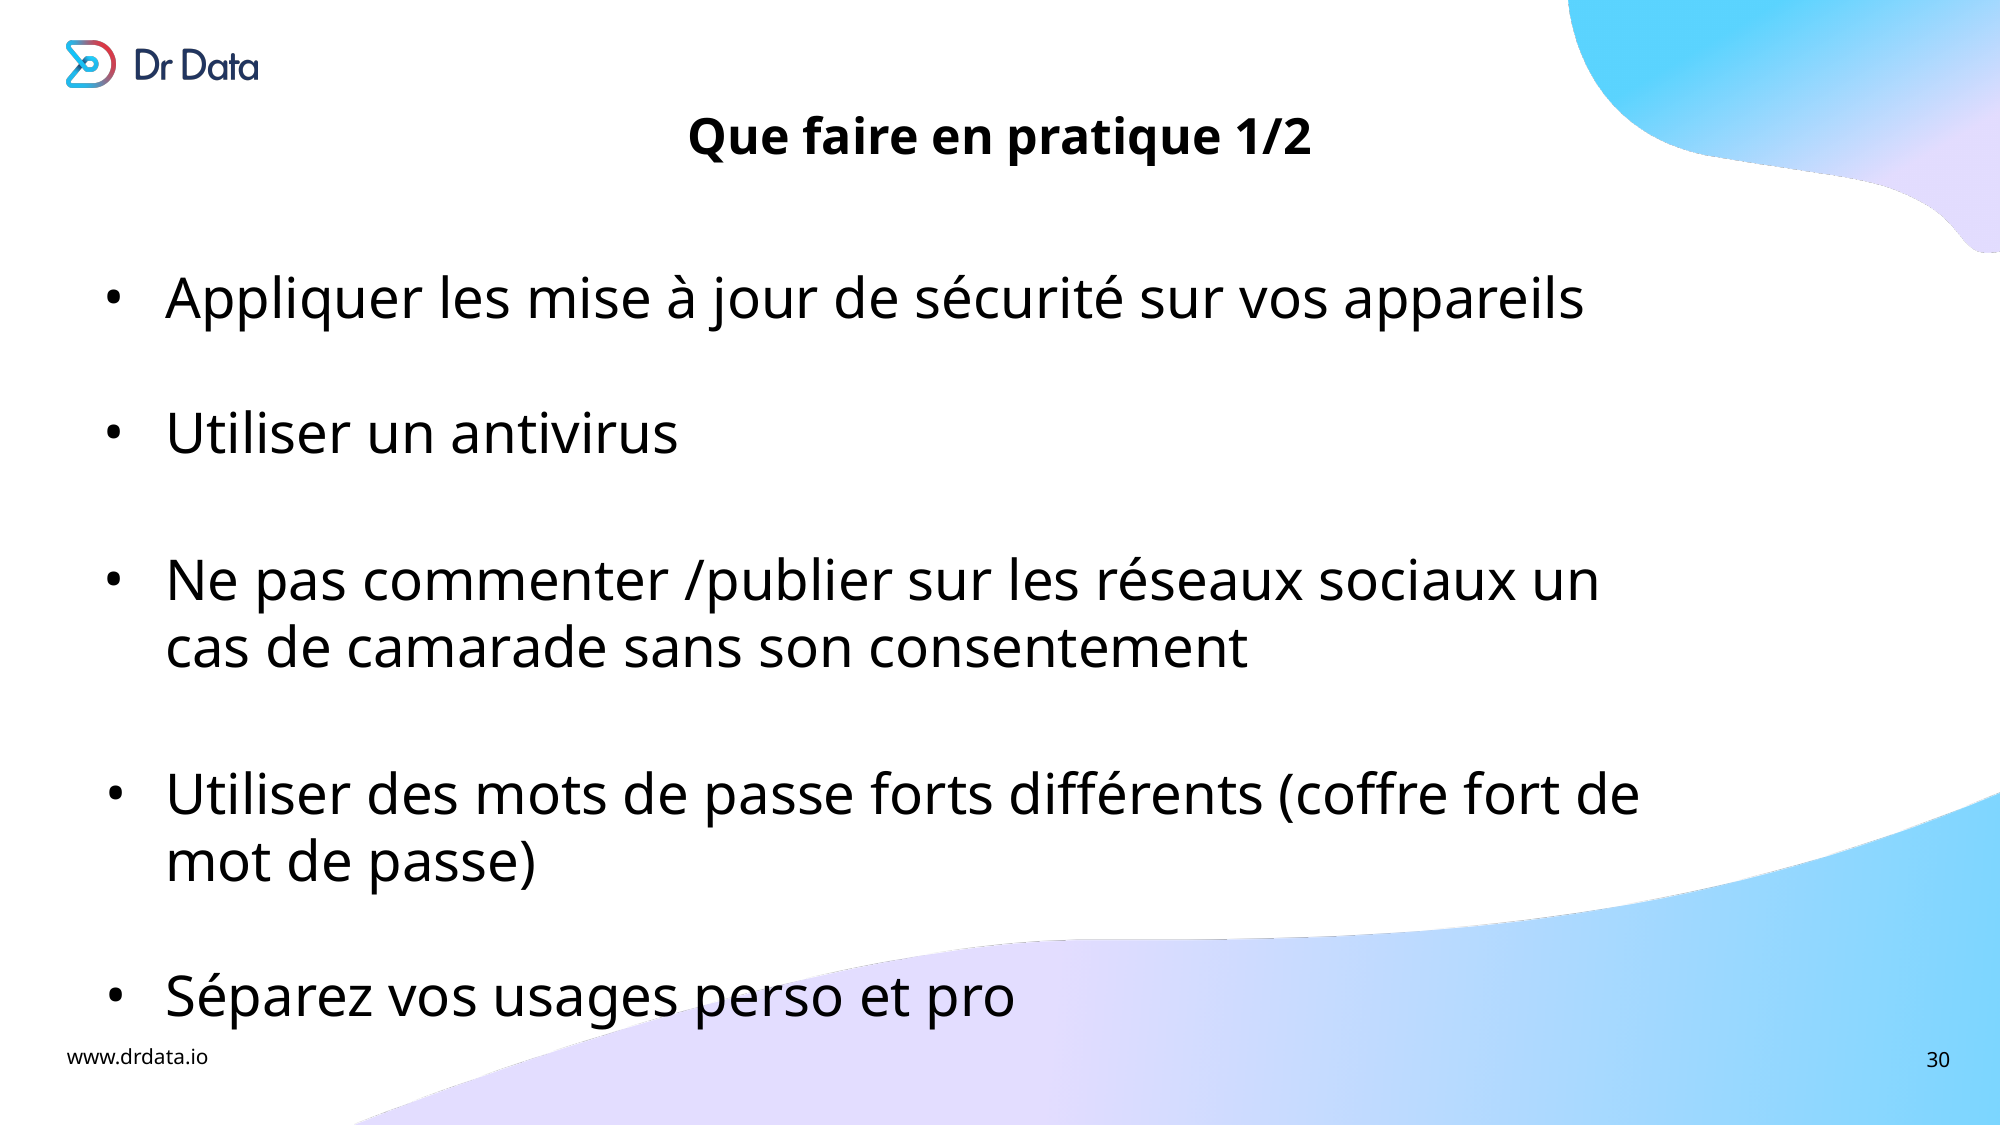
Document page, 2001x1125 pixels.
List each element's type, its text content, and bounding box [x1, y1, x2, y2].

text_box Appliquer les mise à jour de sécurité sur vos appareils Utiliser un antivirus Ne pas commenter /publier sur les réseaux sociaux un cas de camarade sans son consentement Utiliser des mots de passe forts différents (coffre fort de mot de passe) Séparez vos usages perso et pro [87, 253, 1667, 1073]
picture [0, 0, 2000, 1125]
title Que faire en pratique 1/2 [283, 84, 1717, 191]
slide_number ‹#› [1896, 1042, 1981, 1080]
